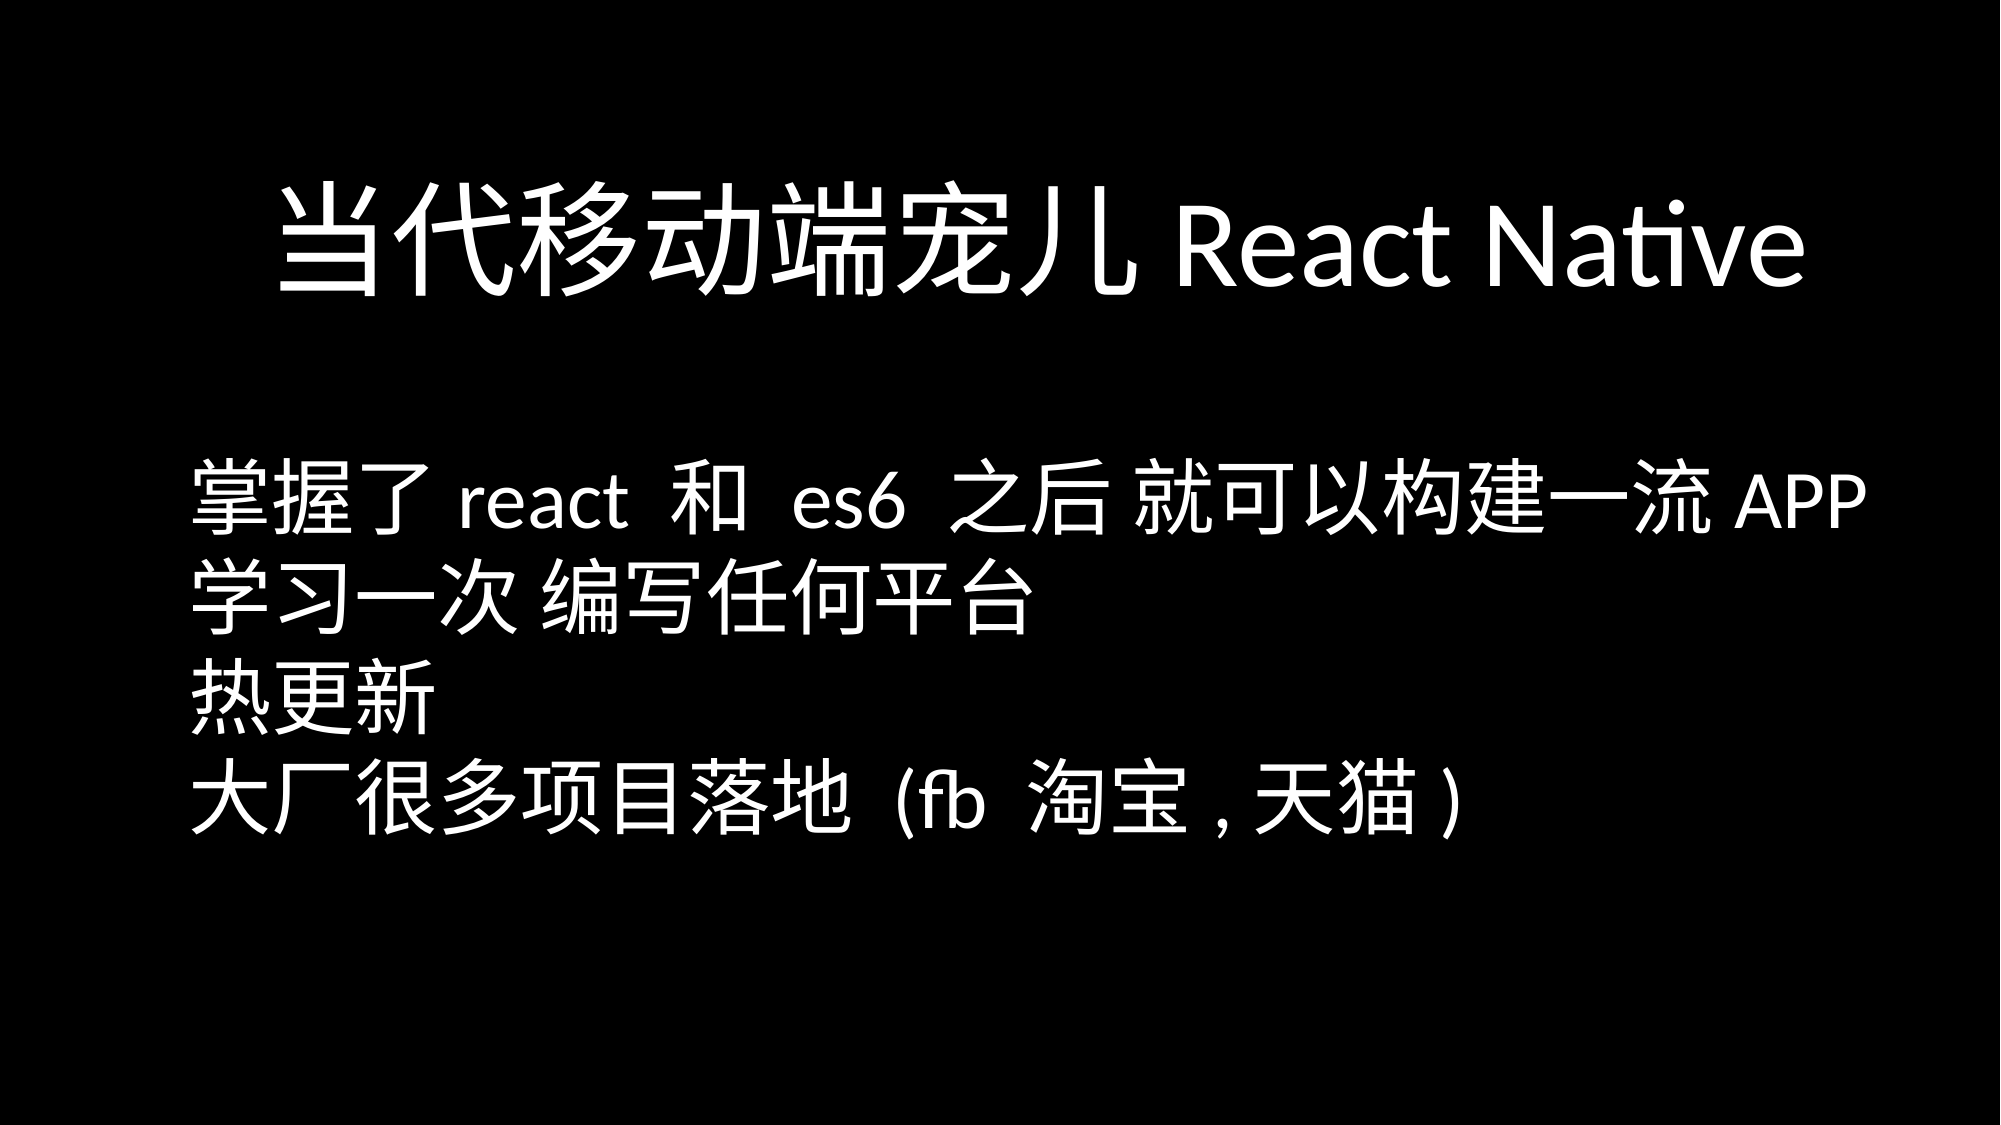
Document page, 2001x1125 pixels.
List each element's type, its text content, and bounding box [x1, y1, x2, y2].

text_box 当代移动端宠儿React Native [251, 154, 1824, 319]
text_box 掌握了react 和 es6 之后 就可以构建一流APP 学习一次 编写任何平台 热更新 大厂很多项目落地 (fb 淘宝,天猫) [173, 437, 1884, 853]
